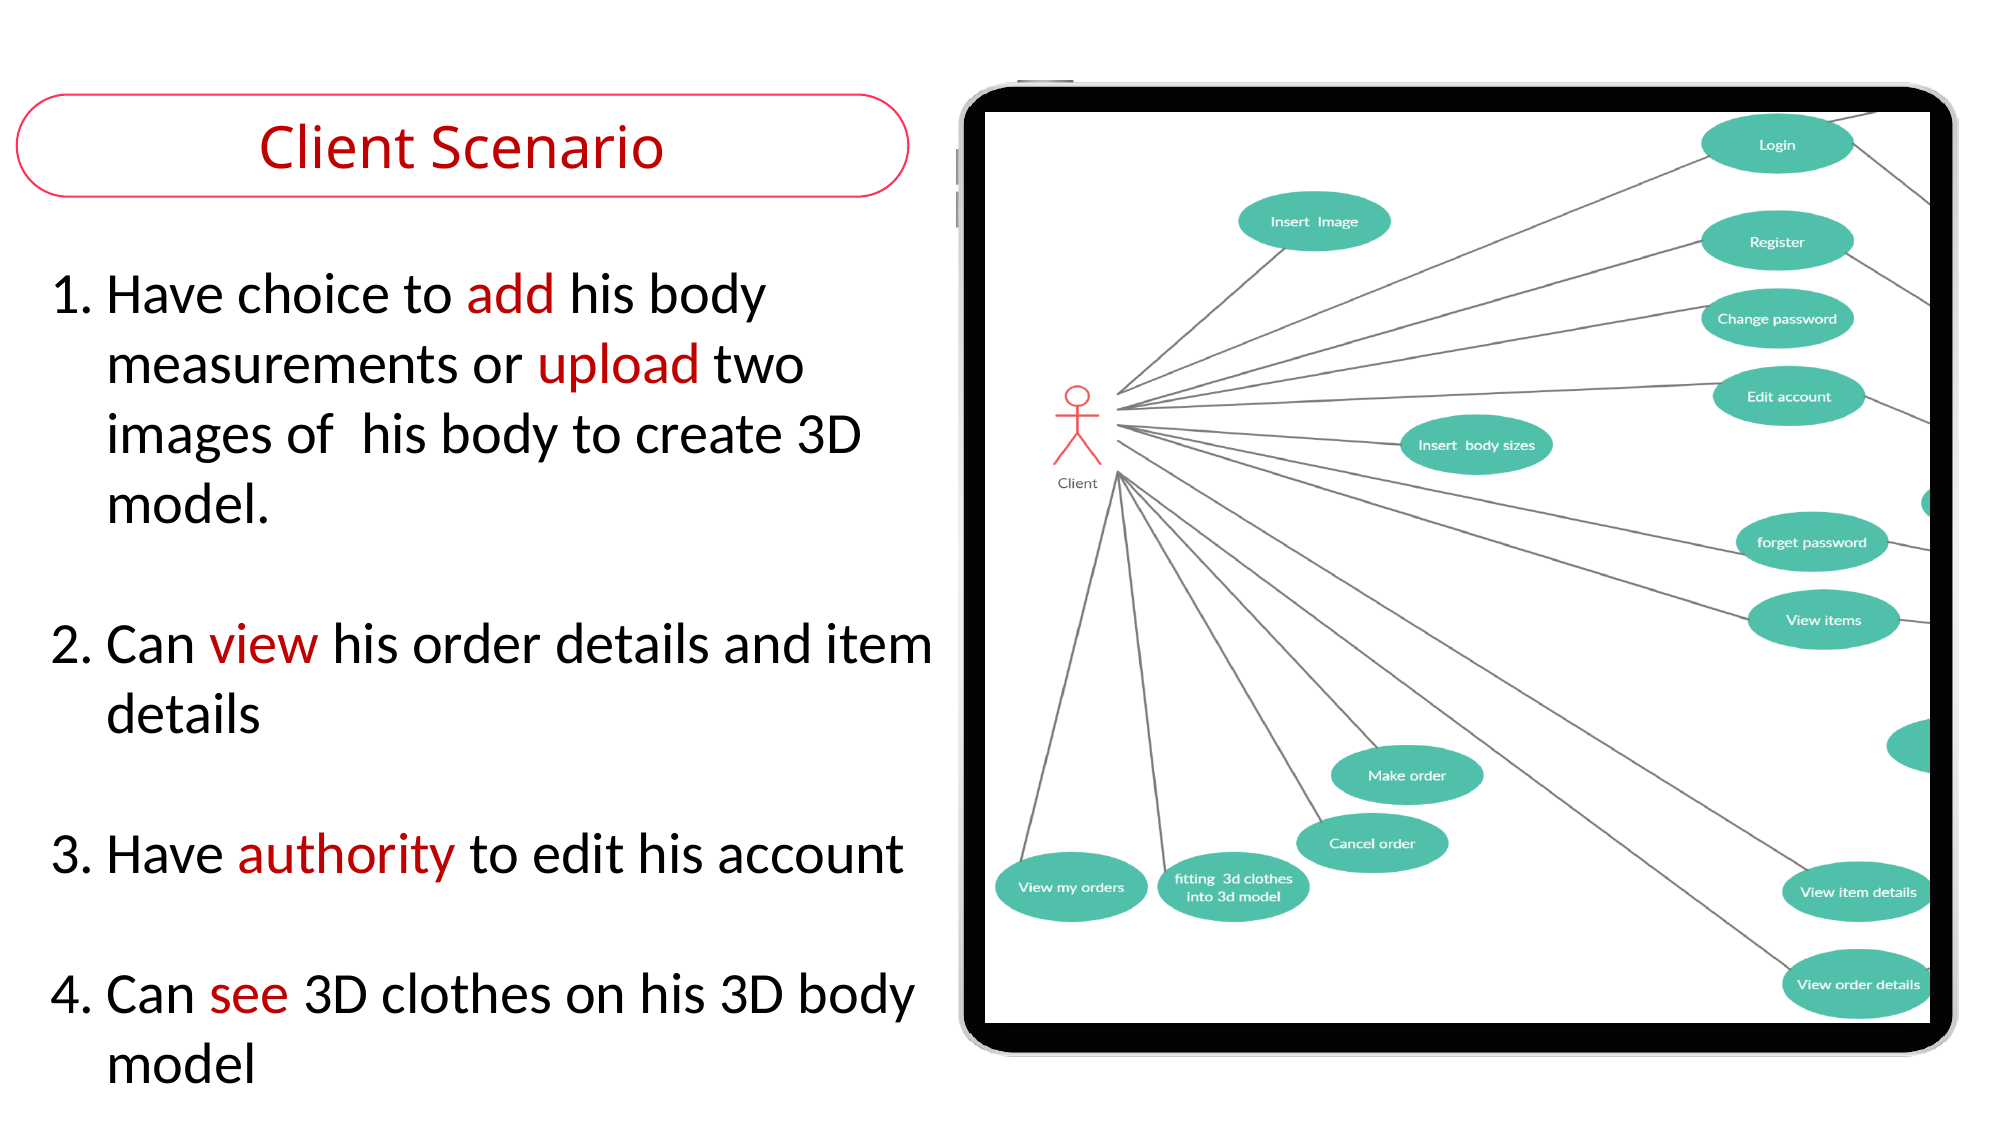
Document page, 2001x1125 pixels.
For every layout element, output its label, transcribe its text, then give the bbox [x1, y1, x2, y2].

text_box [956, 79, 1959, 1057]
text_box Have choice to add his body measurements or upload two images of his body to create 3D model. Can view his order details and item details Have authority to edit his account Can see 3D clothes on his 3D body model [35, 248, 955, 1103]
text_box Client Scenario [15, 93, 910, 198]
picture [985, 112, 1930, 1023]
